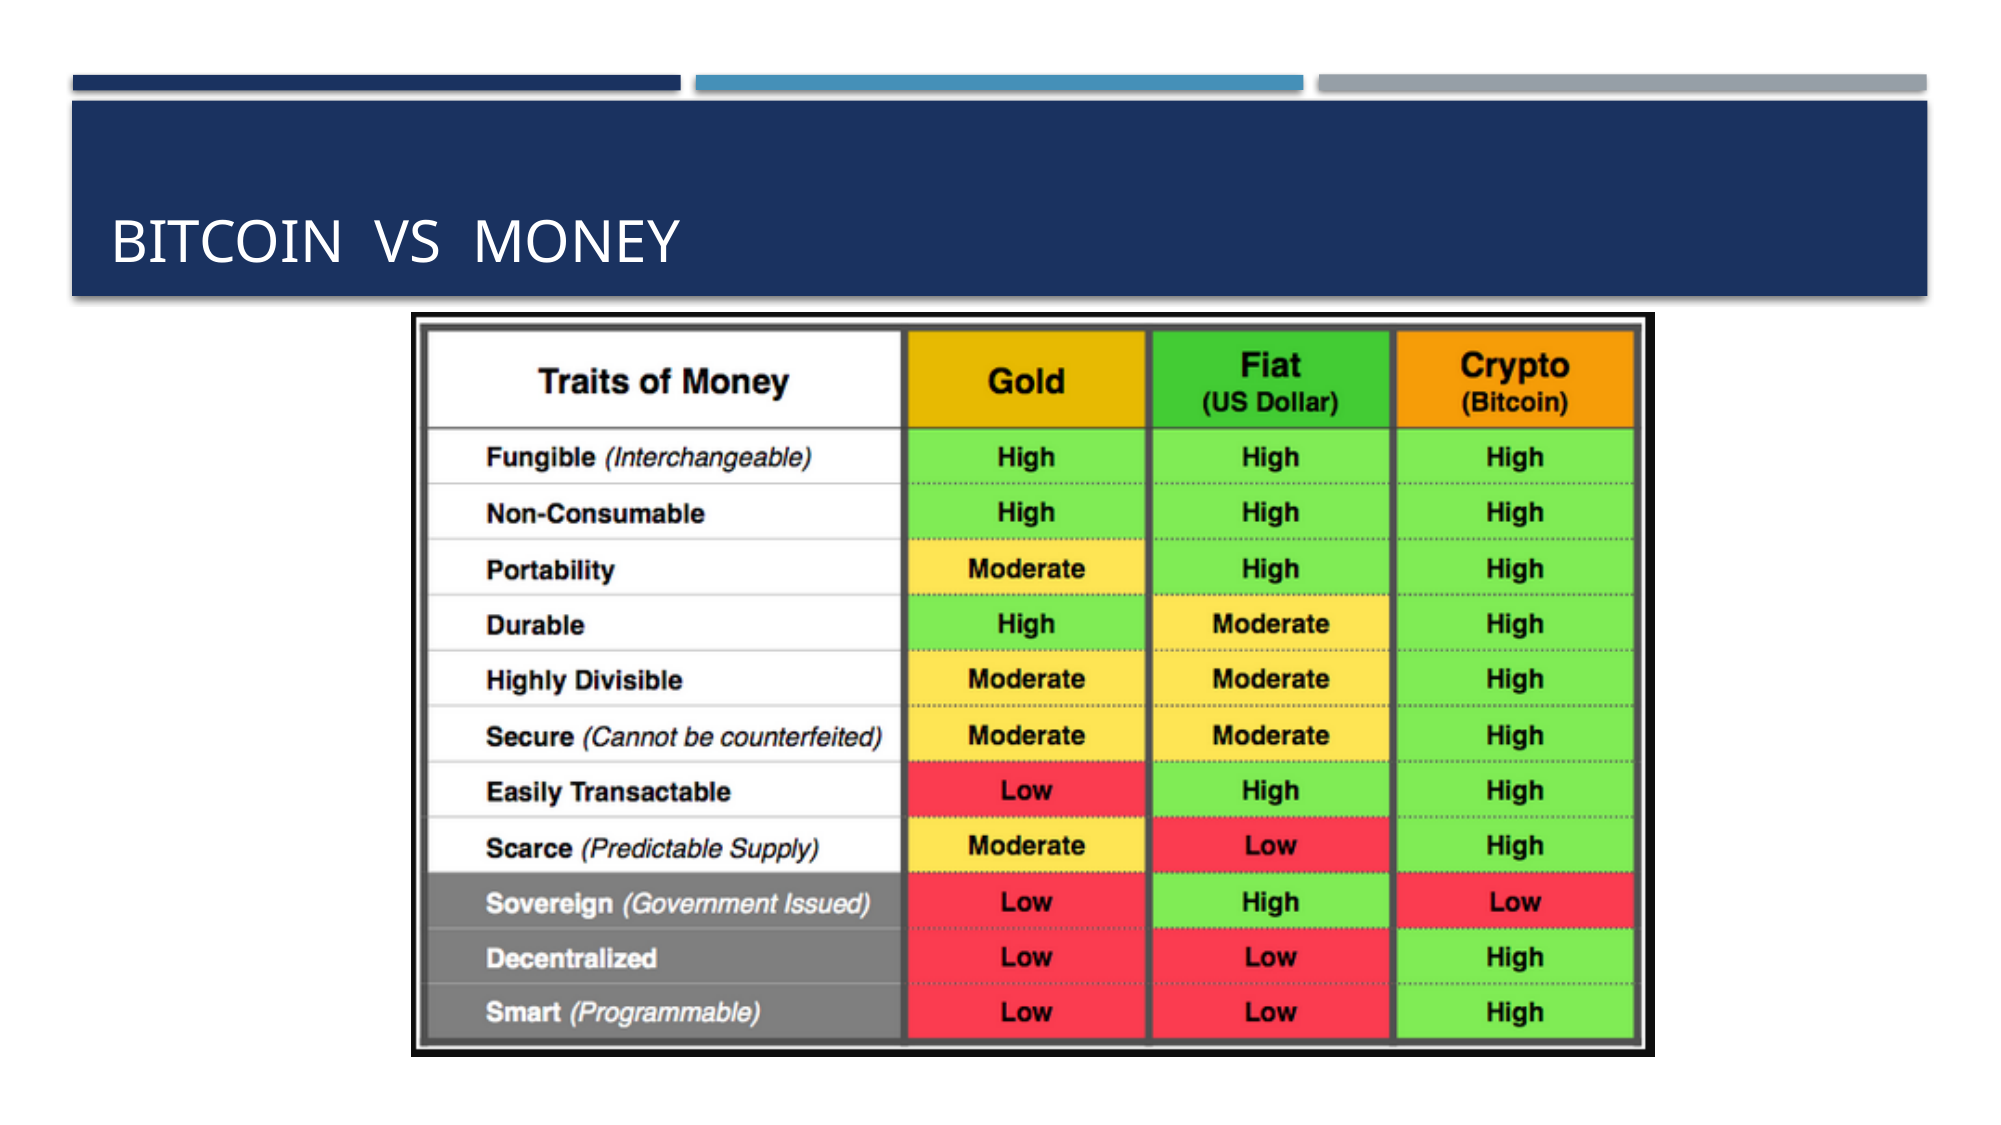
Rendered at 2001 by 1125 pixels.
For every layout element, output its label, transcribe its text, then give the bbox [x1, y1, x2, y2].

title BITCOIN VS MONEY [95, 115, 1905, 282]
picture [410, 312, 1655, 1058]
